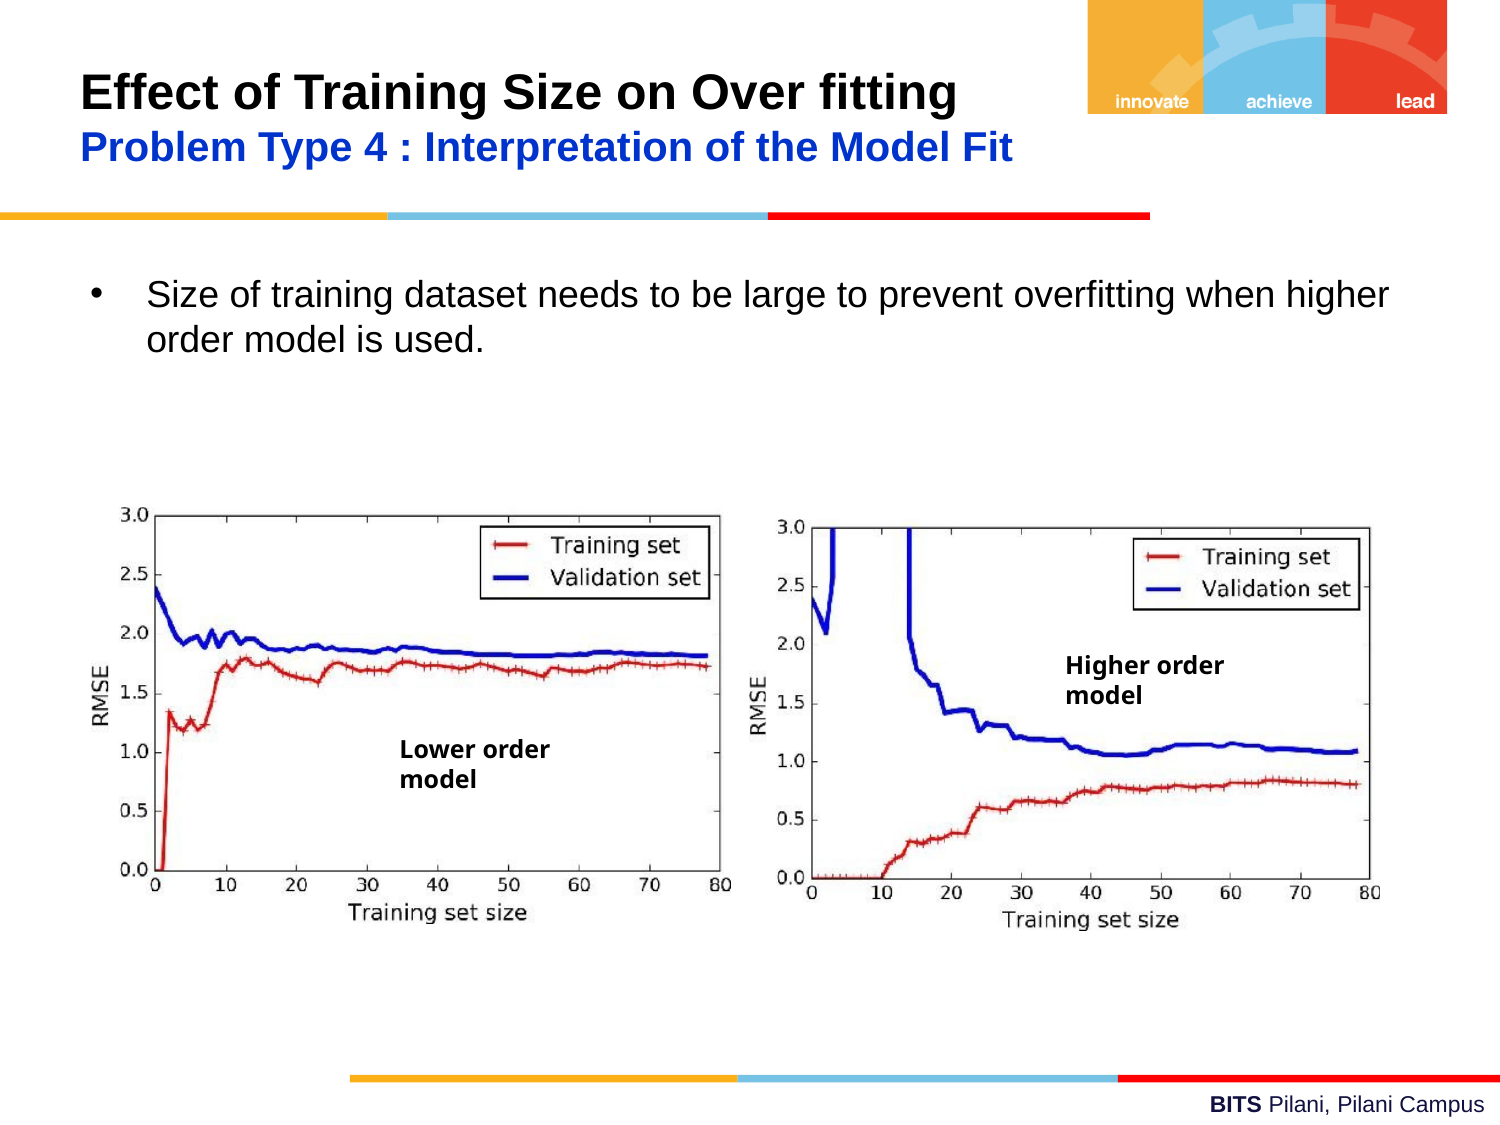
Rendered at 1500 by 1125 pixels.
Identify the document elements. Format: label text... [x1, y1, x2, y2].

picture [1087, 0, 1448, 114]
list Size of training dataset needs to be large to prevent overfitting when higher order model is used. [75, 262, 1425, 1005]
title Effect of Training Size on Over fitting Problem Type 4 : Interpretation of the Model Fit [64, 45, 1069, 185]
picture [74, 492, 1392, 938]
